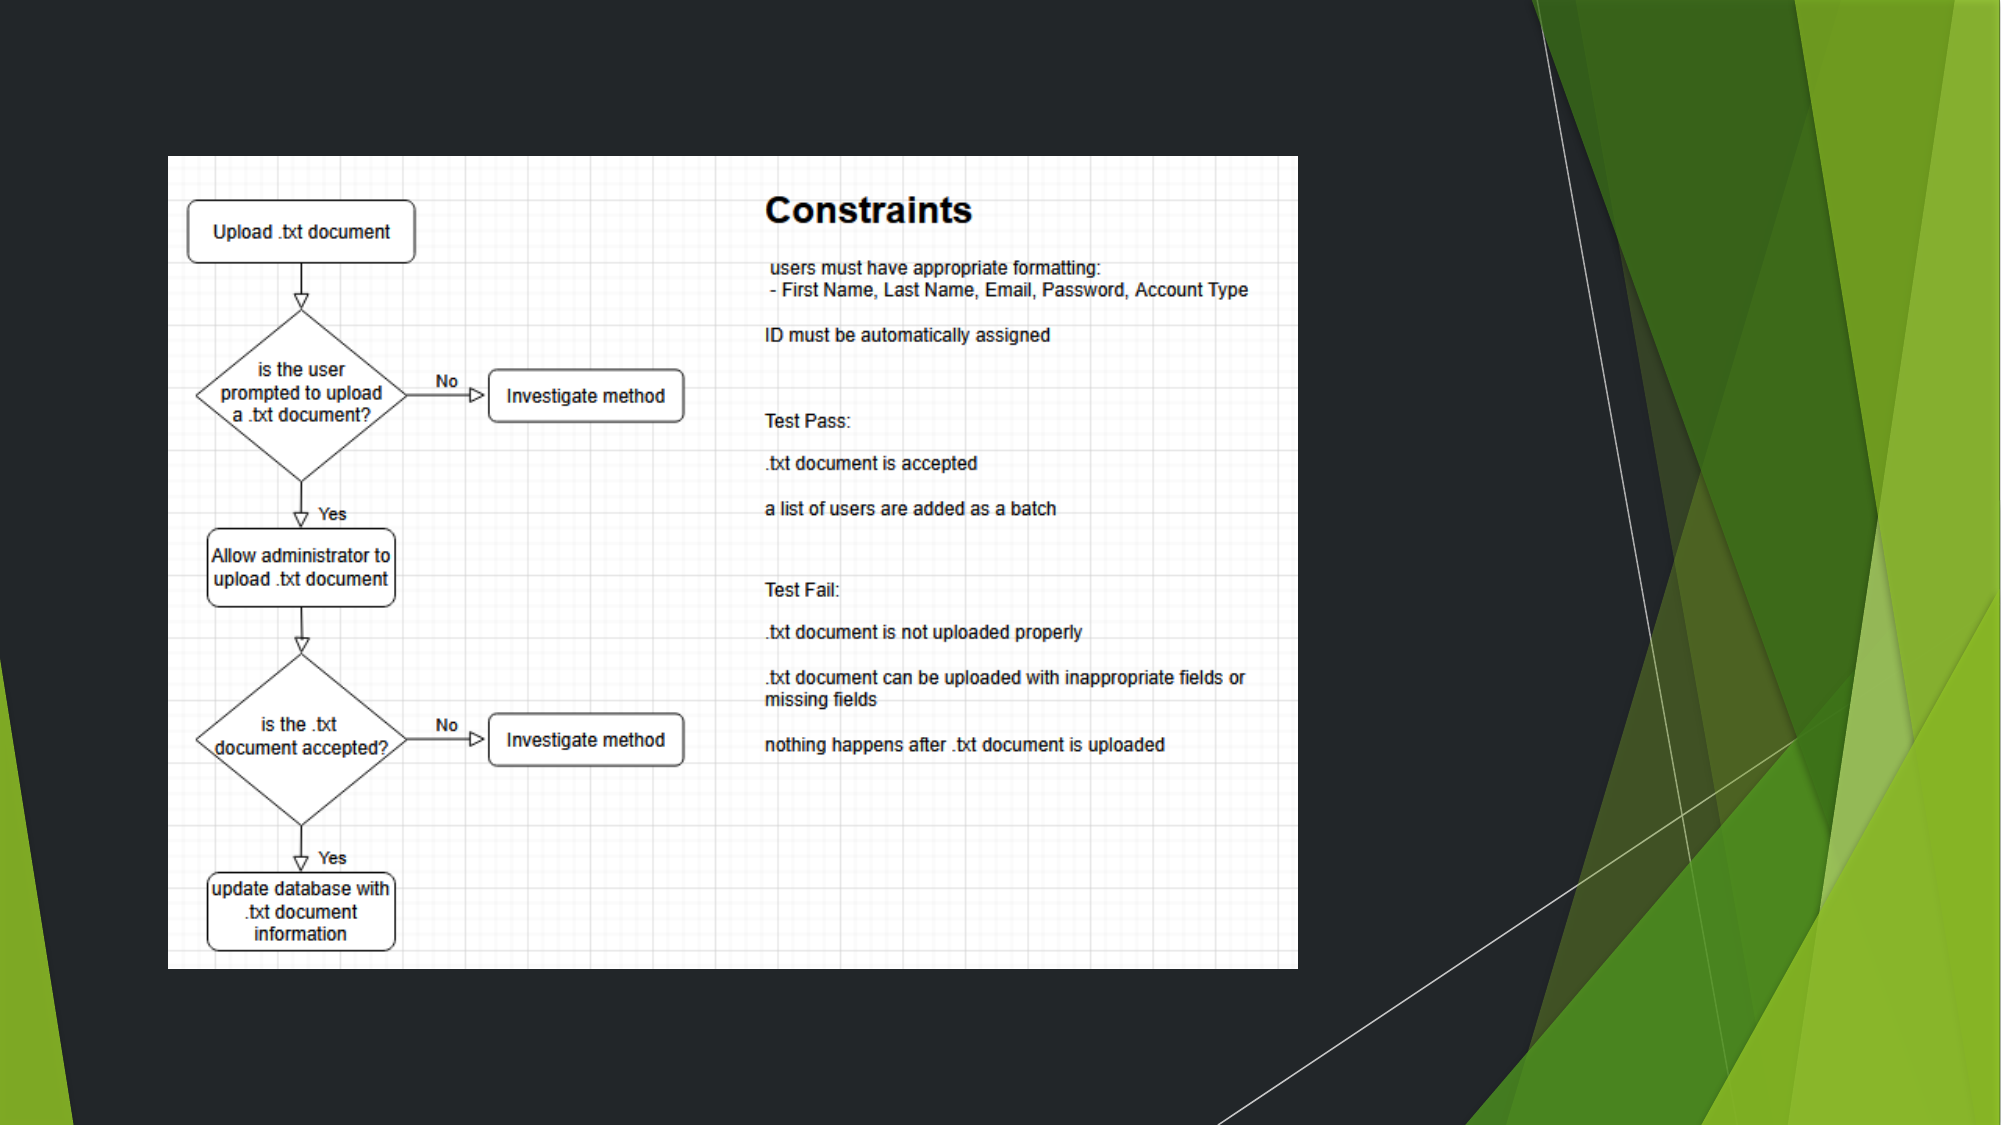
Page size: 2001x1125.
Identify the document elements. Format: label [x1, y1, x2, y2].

picture [167, 155, 1299, 970]
